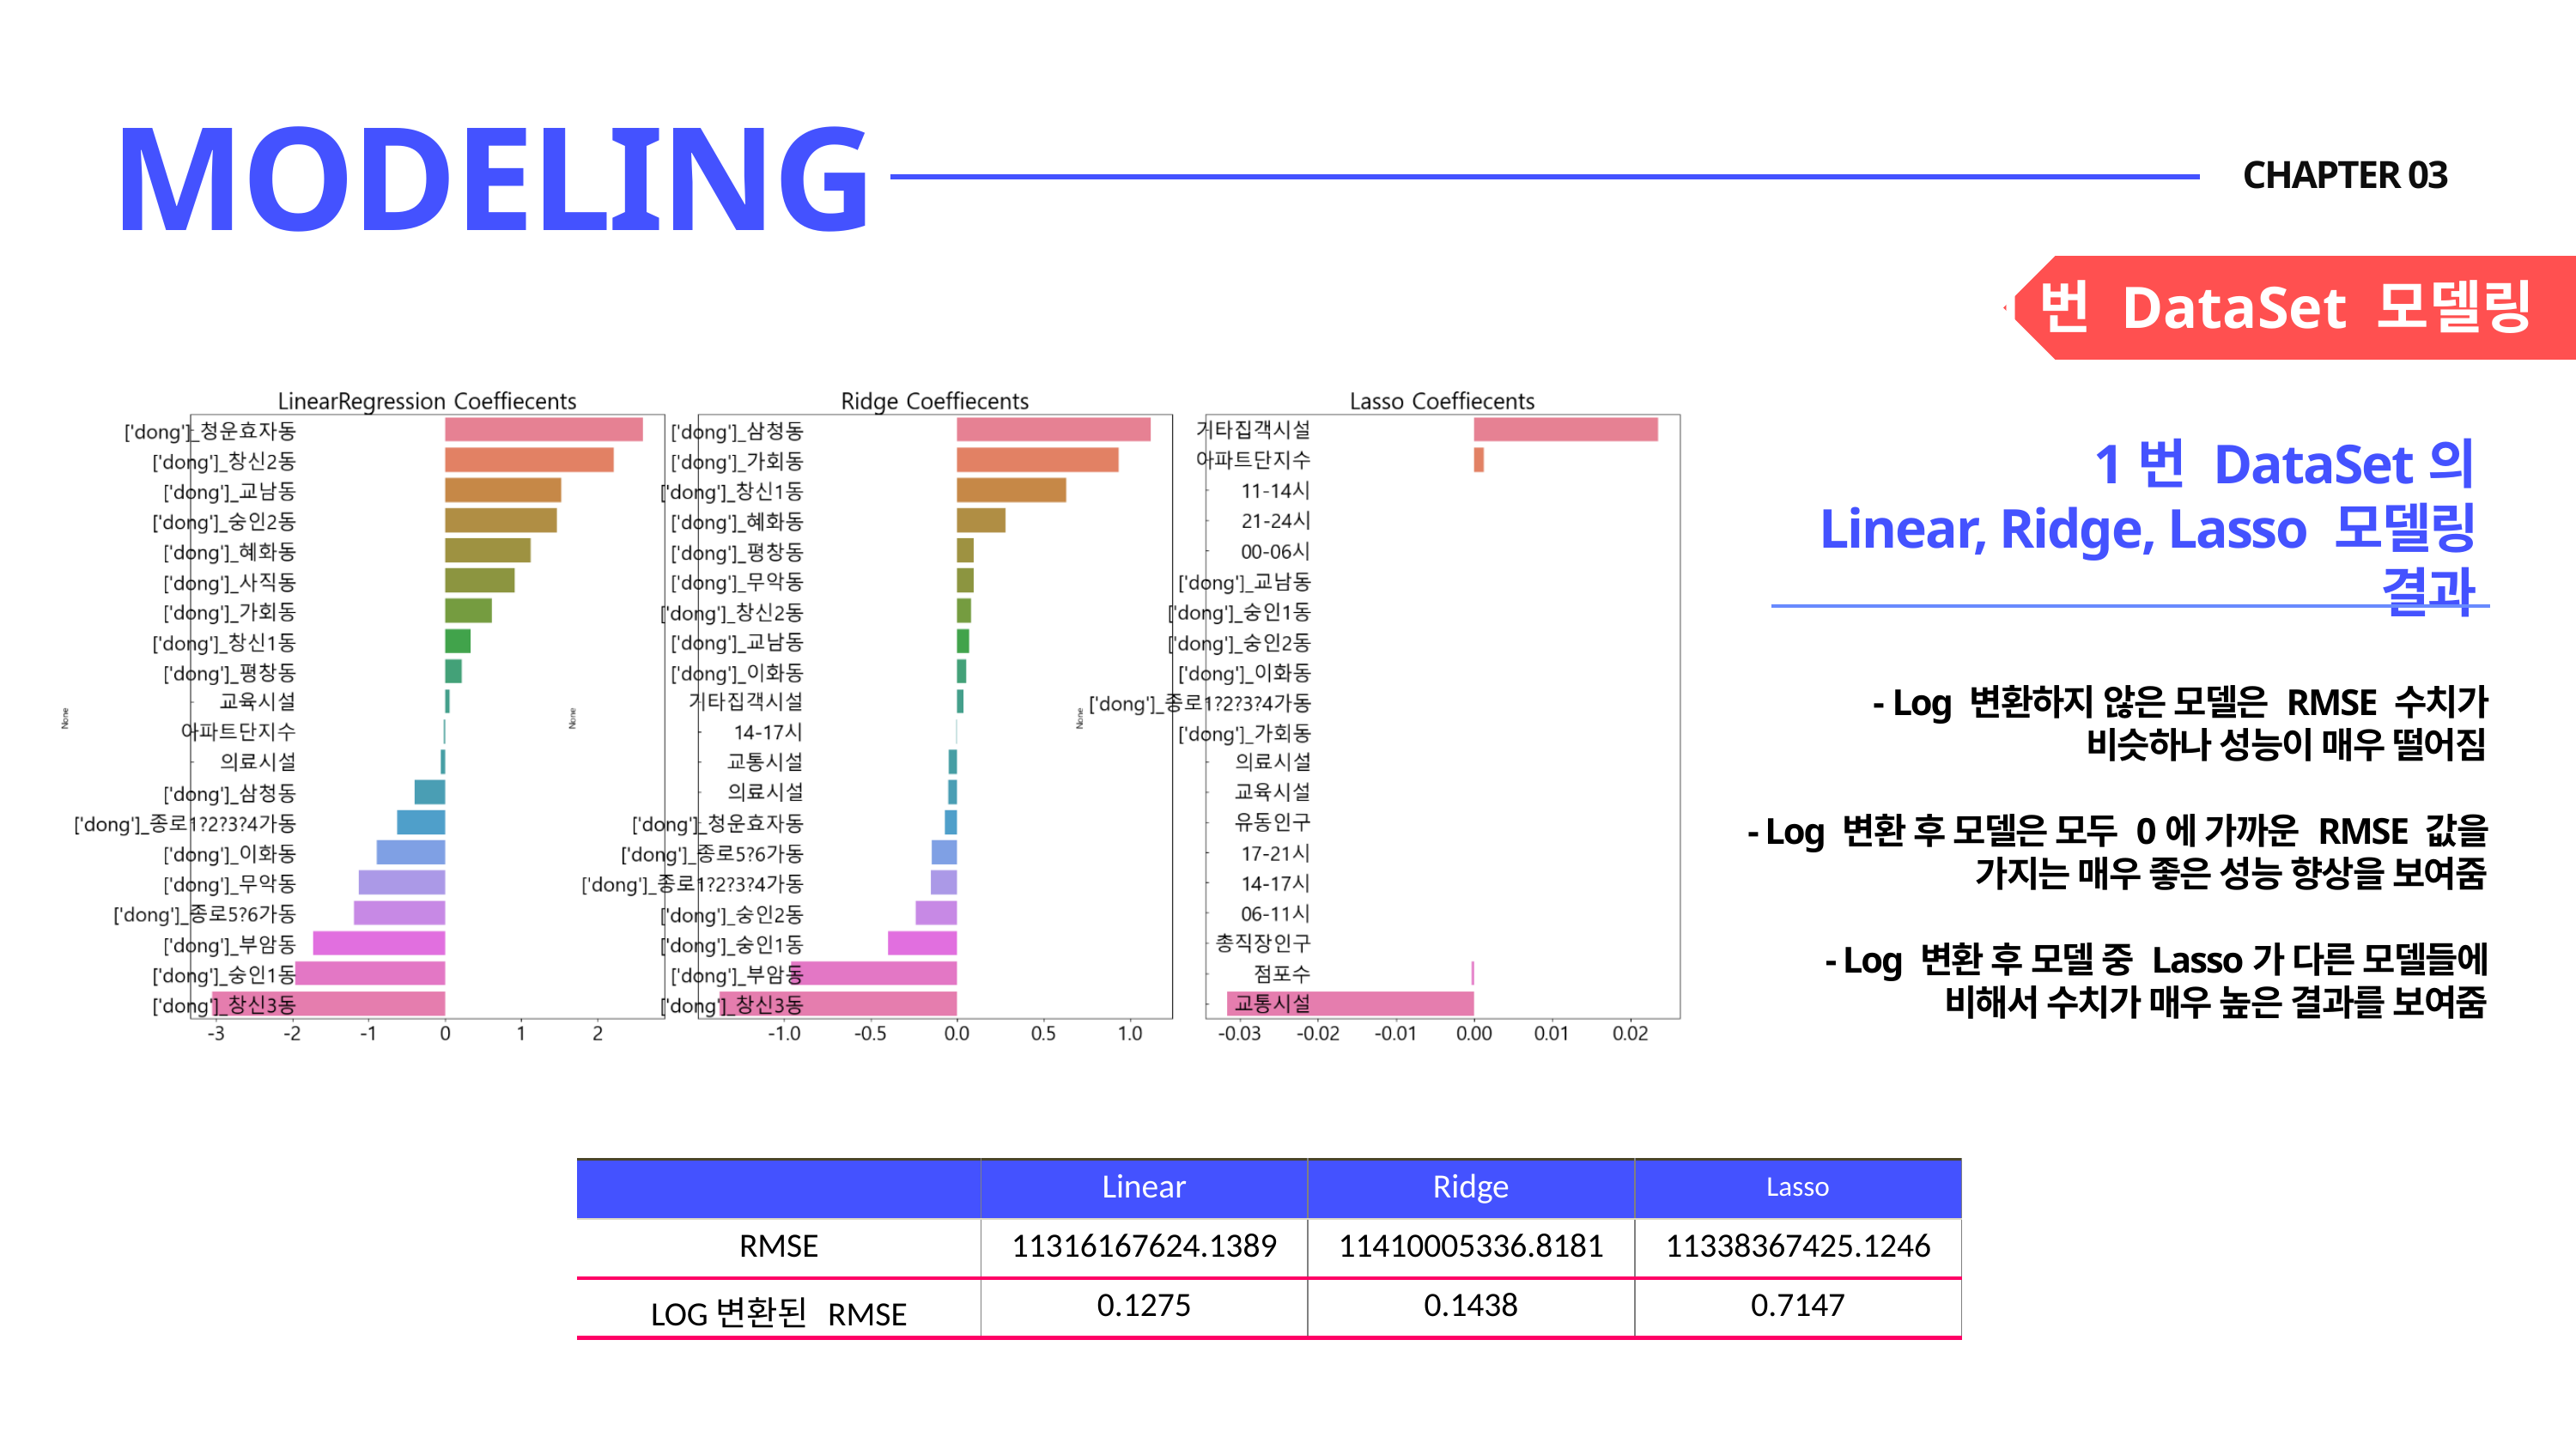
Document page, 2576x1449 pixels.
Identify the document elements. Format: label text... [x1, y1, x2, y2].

text_box 1번 DataSet의 Linear, Ridge, Lasso 모델링 결과 [1728, 423, 2490, 630]
table_cell 11316167624.1389 [981, 1220, 1307, 1276]
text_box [1974, 255, 2576, 360]
table_cell 11338367425.1246 [1636, 1220, 1961, 1276]
table_header Ridge [1309, 1161, 1634, 1218]
text_box CHAPTER 03 [2136, 144, 2556, 203]
table_header Linear [981, 1161, 1307, 1218]
table_cell LOG변환된 RMSE [577, 1280, 981, 1336]
table_cell 0.1438 [1309, 1280, 1634, 1336]
table_cell 0.1275 [981, 1280, 1307, 1336]
text_box MODELING [97, 81, 1058, 266]
picture [53, 391, 1686, 1053]
table_header [577, 1161, 981, 1218]
text_box - Log 변환하지 않은 모델은 RMSE 수치가 비슷하나 성능이 매우 떨어짐 - Log 변환 후 모델은 모두 0에 가까운 RMSE 값을 가지는 매우 좋은 성능 향상을 보여줌 - Log 변환 후 모델 중 Lasso가 다른 모델들에 비해서 수치가 매우 높은 결과를 보여줌 [1728, 673, 2501, 1073]
table_cell 0.7147 [1636, 1280, 1961, 1336]
table_header Lasso [1636, 1161, 1961, 1218]
table_cell 11410005336.8181 [1309, 1220, 1634, 1276]
table_cell RMSE [577, 1220, 981, 1276]
